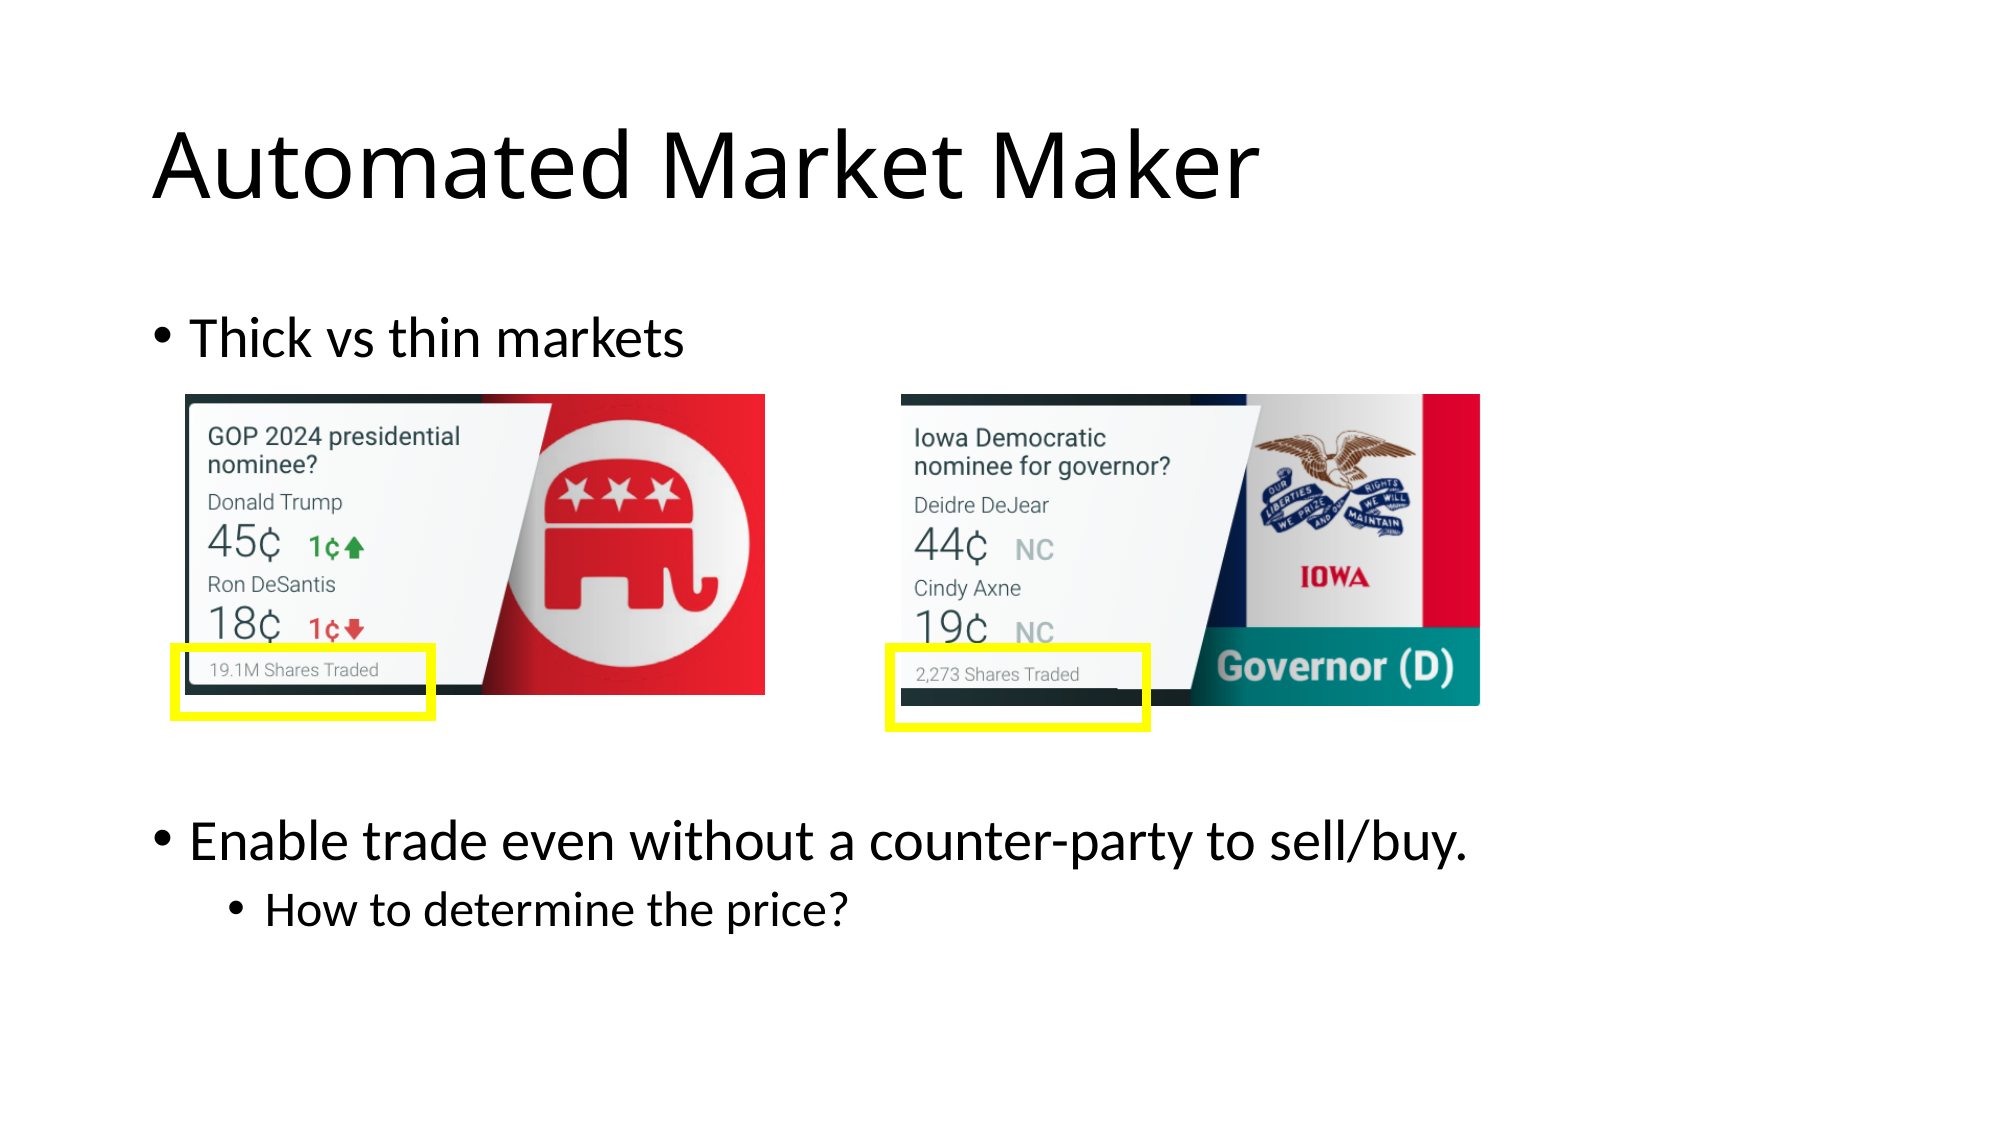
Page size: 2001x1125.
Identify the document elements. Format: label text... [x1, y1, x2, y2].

picture [901, 394, 1481, 706]
title Automated Market Maker [137, 59, 1863, 278]
text_box [174, 646, 432, 718]
text_box [889, 646, 1147, 728]
list Thick vs thin markets Enable trade even without a counter-party to sell/buy. How to determine the price? [137, 299, 1863, 1014]
picture [185, 394, 765, 695]
